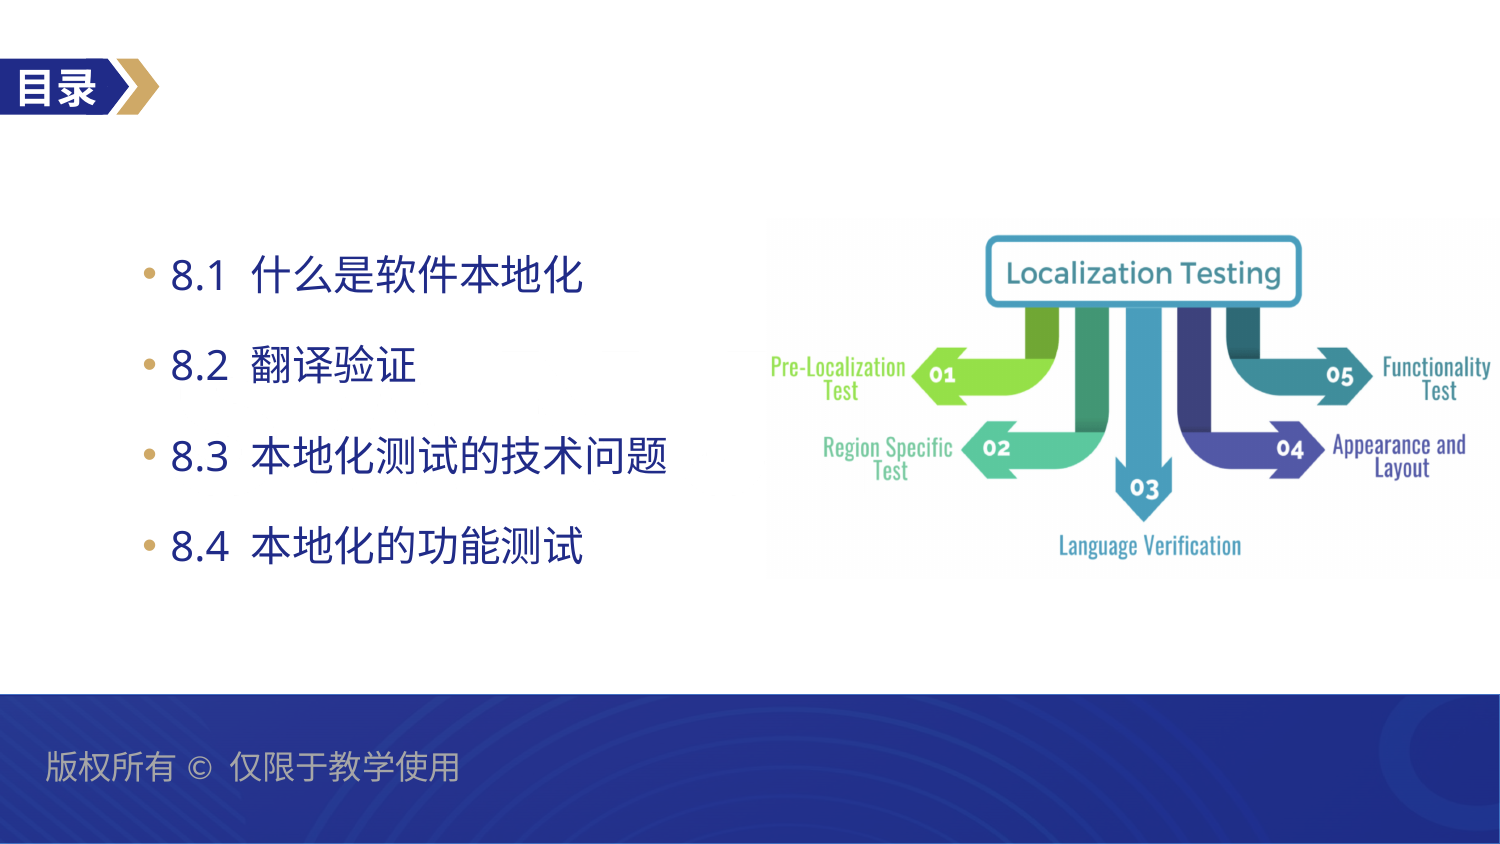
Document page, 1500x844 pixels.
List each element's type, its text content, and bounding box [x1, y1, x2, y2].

text_box 版权所有©️ 仅限于教学使用 [30, 739, 478, 794]
picture [766, 218, 1500, 579]
list 8.1 什么是软件本地化 8.2 翻译验证 8.3 本地化测试的技术问题 8.4 本地化的功能测试 [127, 215, 844, 628]
